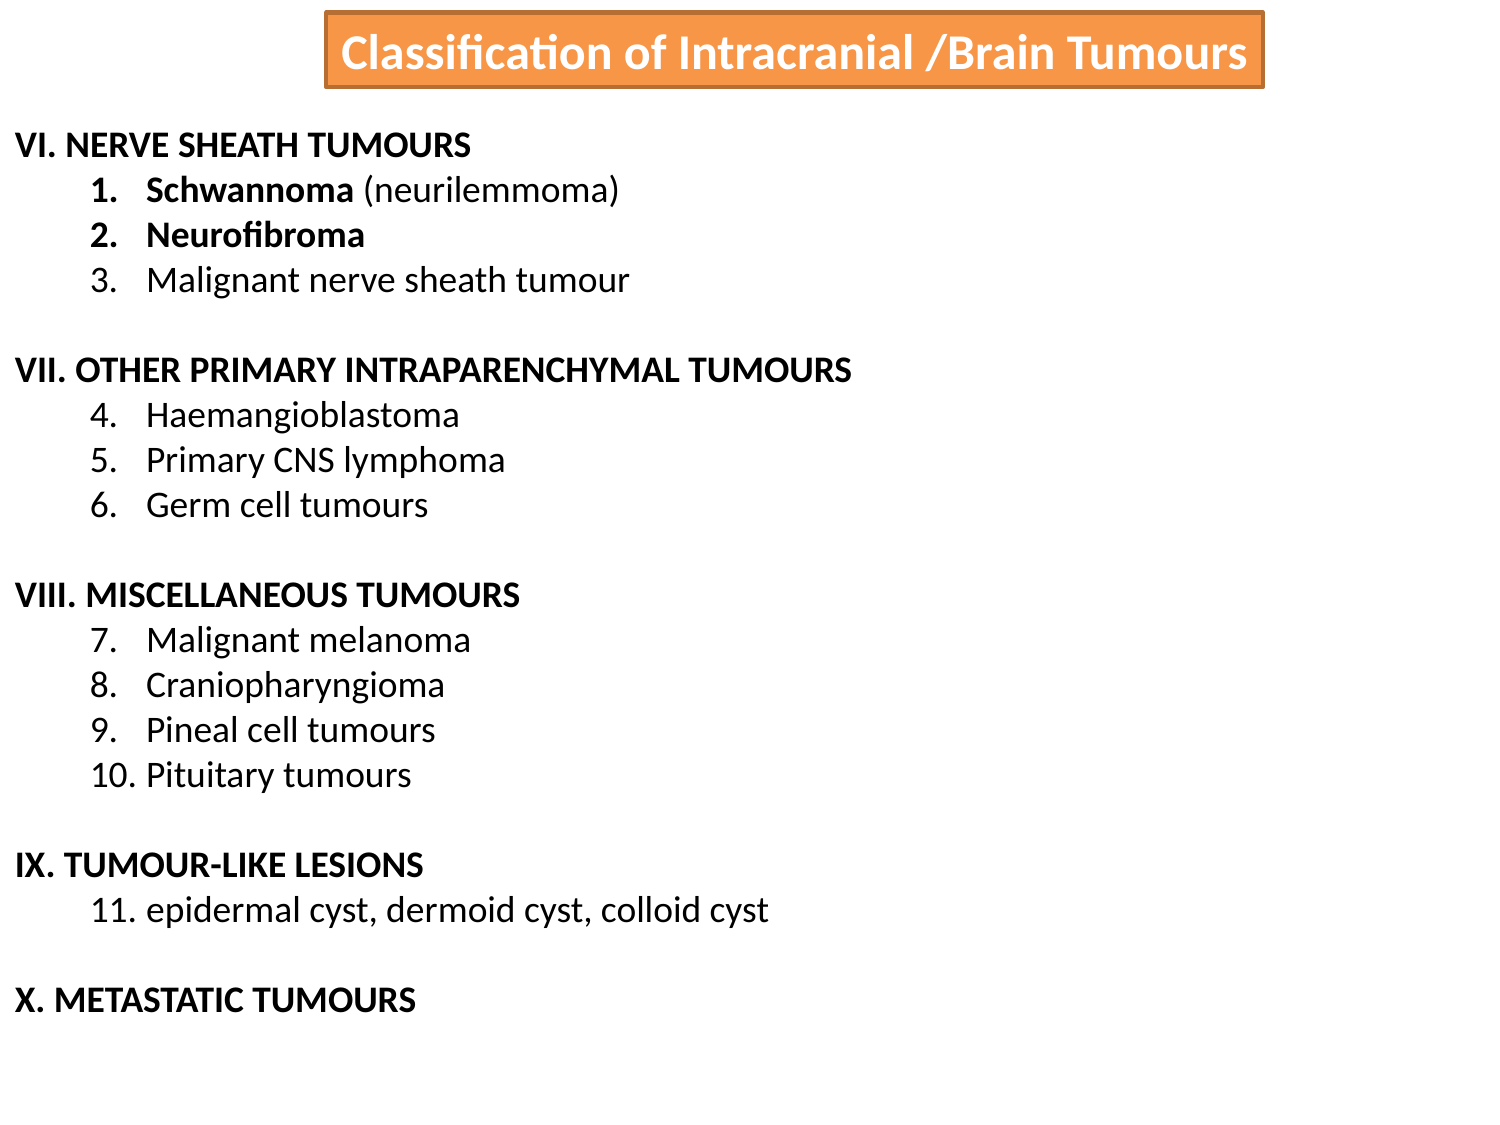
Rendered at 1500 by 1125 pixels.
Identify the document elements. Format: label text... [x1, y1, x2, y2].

text_box Classification of Intracranial /Brain Tumours [324, 10, 1265, 89]
text_box VI. NERVE SHEATH TUMOURS Schwannoma (neurilemmoma) Neurofibroma Malignant nerve sheath tumour VII. OTHER PRIMARY INTRAPARENCHYMAL TUMOURS Haemangioblastoma Primary CNS lymphoma Germ cell tumours VIII. MISCELLANEOUS TUMOURS Malignant melanoma Craniopharyngioma Pineal cell tumours Pituitary tumours IX. TUMOUR-LIKE LESIONS epidermal cyst, dermoid cyst, colloid cyst X. METASTATIC TUMOURS [0, 112, 1500, 1028]
